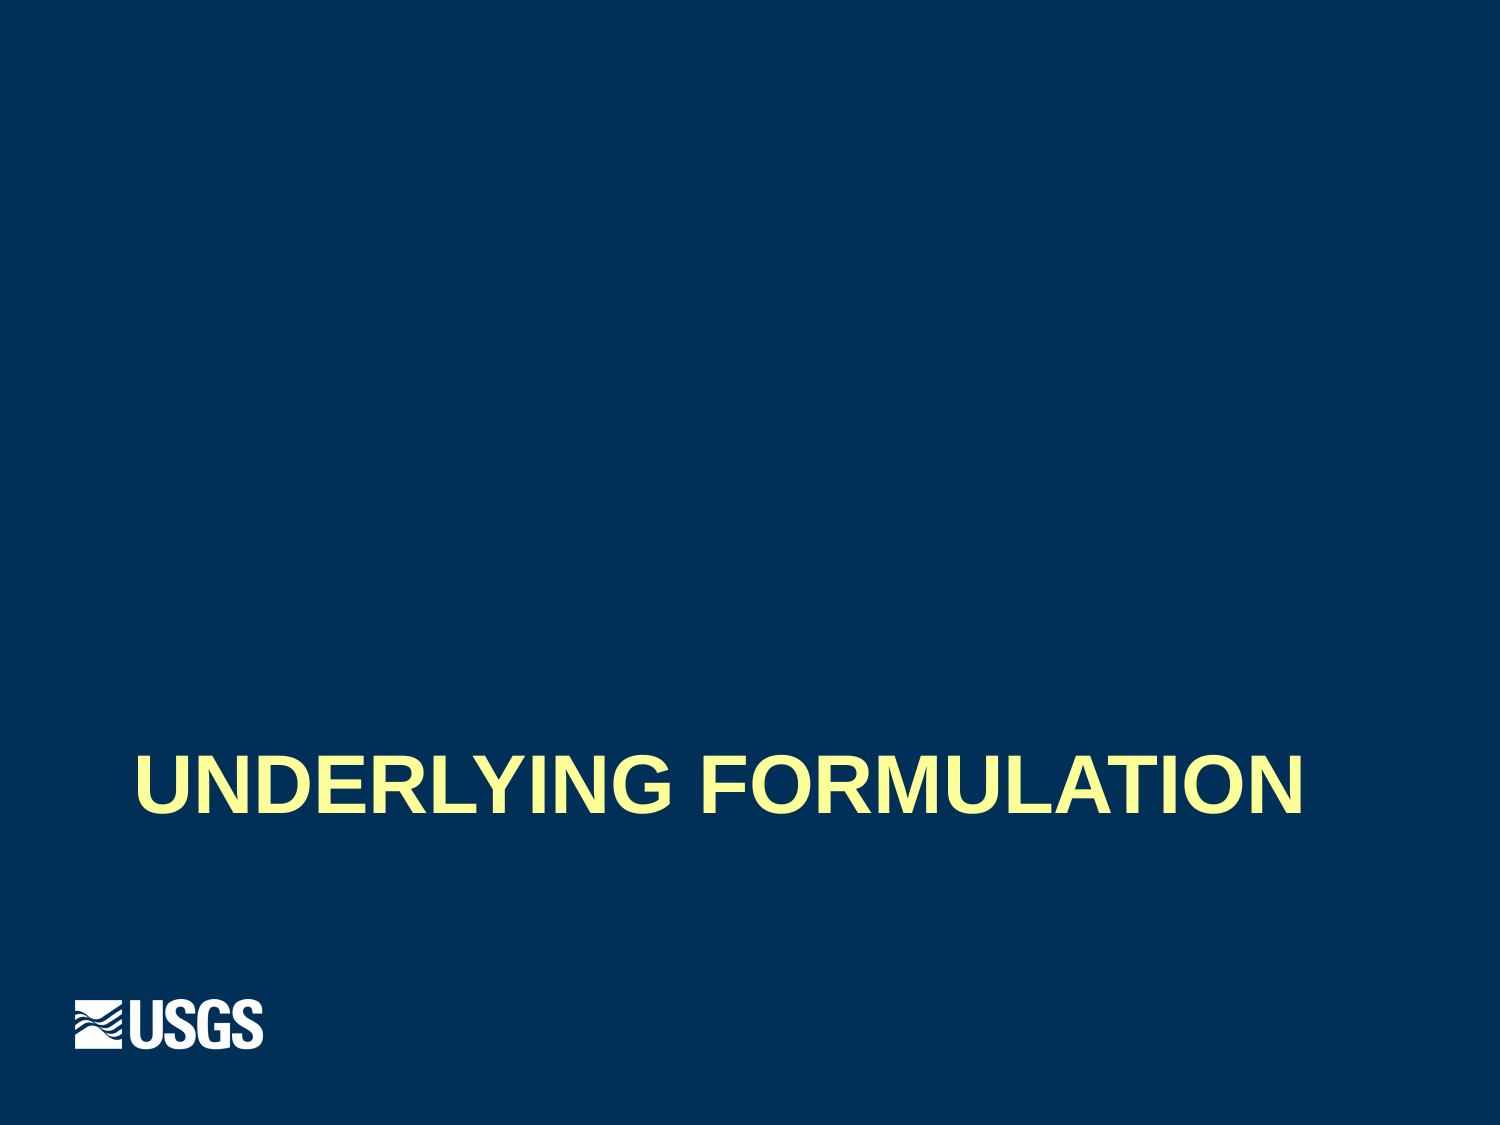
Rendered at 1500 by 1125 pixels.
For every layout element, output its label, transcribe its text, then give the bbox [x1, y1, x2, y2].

title UNDERLYING Formulation [118, 722, 1394, 947]
